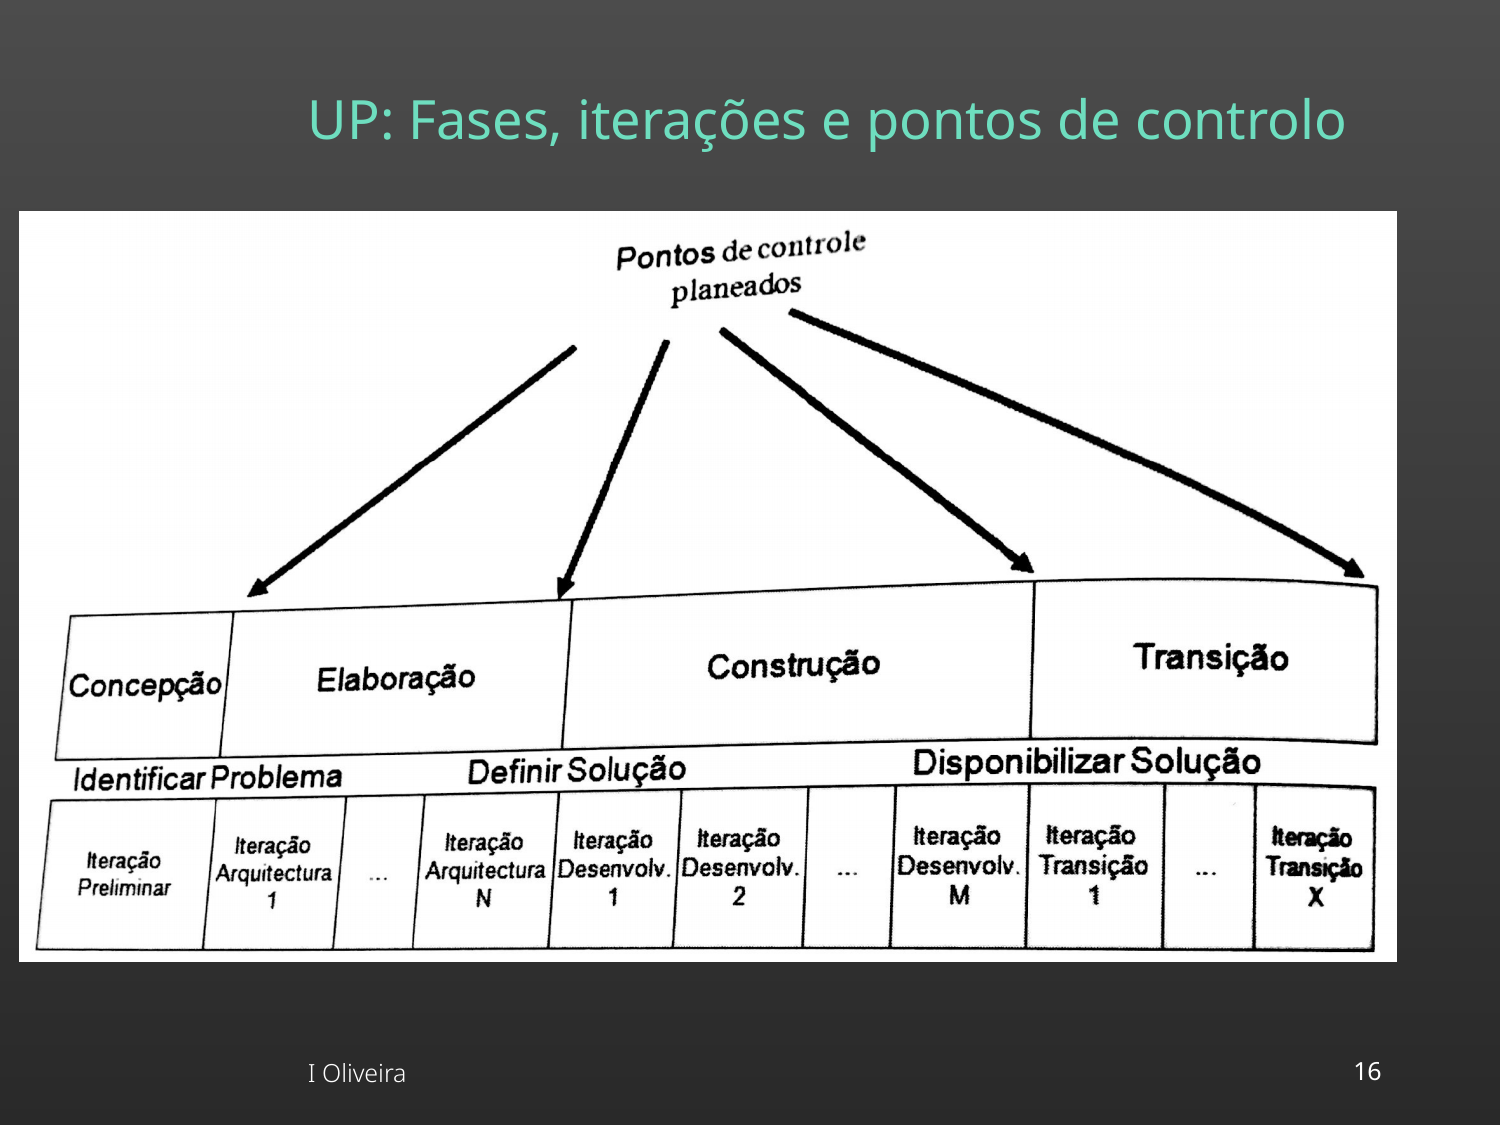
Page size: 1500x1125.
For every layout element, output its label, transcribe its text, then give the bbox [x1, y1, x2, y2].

title UP: Fases, iterações e pontos de controlo [292, 59, 1397, 185]
slide_number ‹#› [1059, 1042, 1397, 1103]
footer I Oliveira [292, 1042, 1004, 1103]
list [18, 211, 1398, 962]
